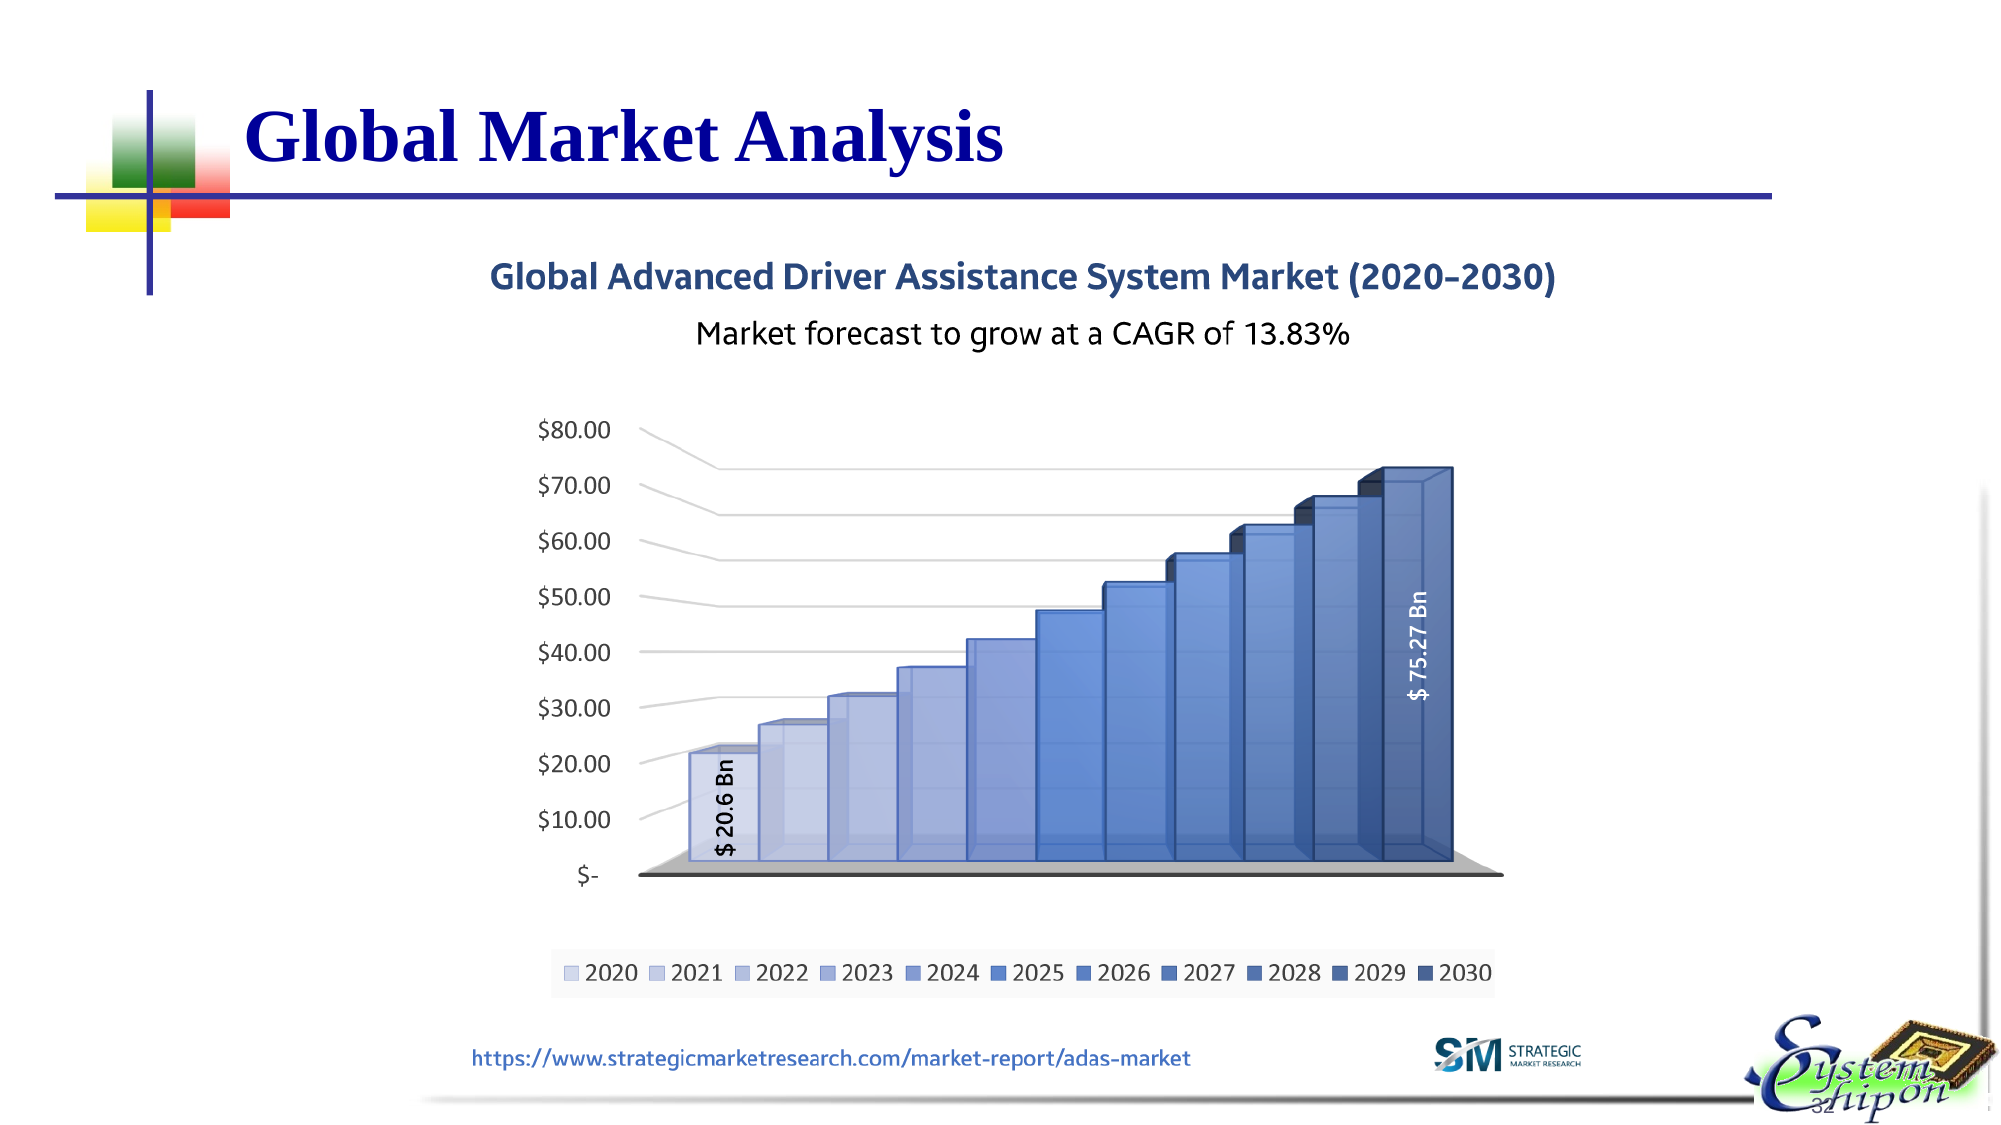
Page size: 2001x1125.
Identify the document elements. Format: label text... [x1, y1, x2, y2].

picture [409, 1093, 1433, 1106]
picture [1740, 479, 2000, 1125]
title Global Market Analysis [228, 54, 1850, 209]
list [442, 213, 1603, 1095]
picture [86, 113, 146, 193]
slide_number 32 [1433, 1049, 1851, 1125]
picture [153, 200, 230, 232]
picture [153, 113, 228, 193]
picture [86, 200, 146, 232]
